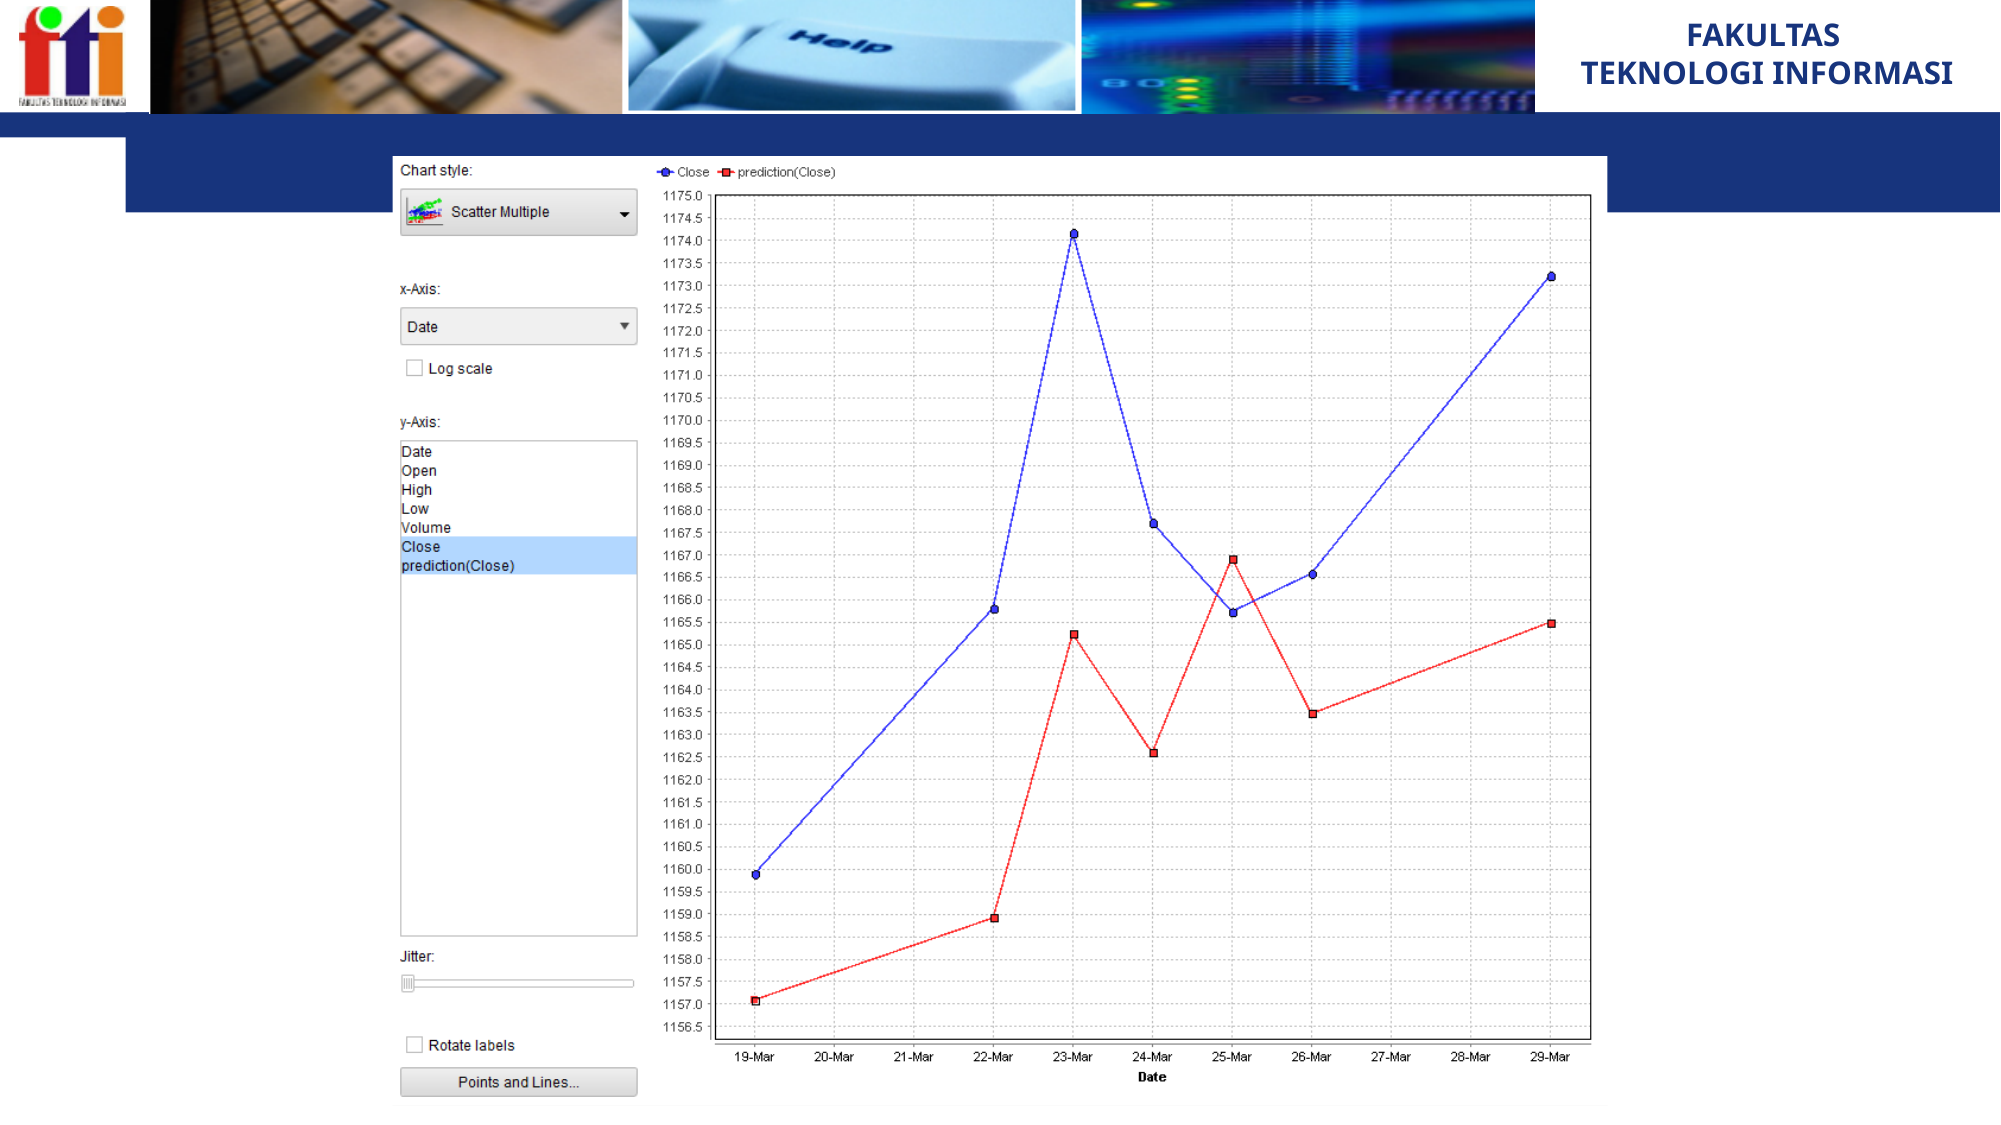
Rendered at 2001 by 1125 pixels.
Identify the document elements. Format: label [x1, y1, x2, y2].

picture [19, 6, 126, 106]
picture [149, 0, 1535, 114]
picture [392, 156, 1608, 1107]
